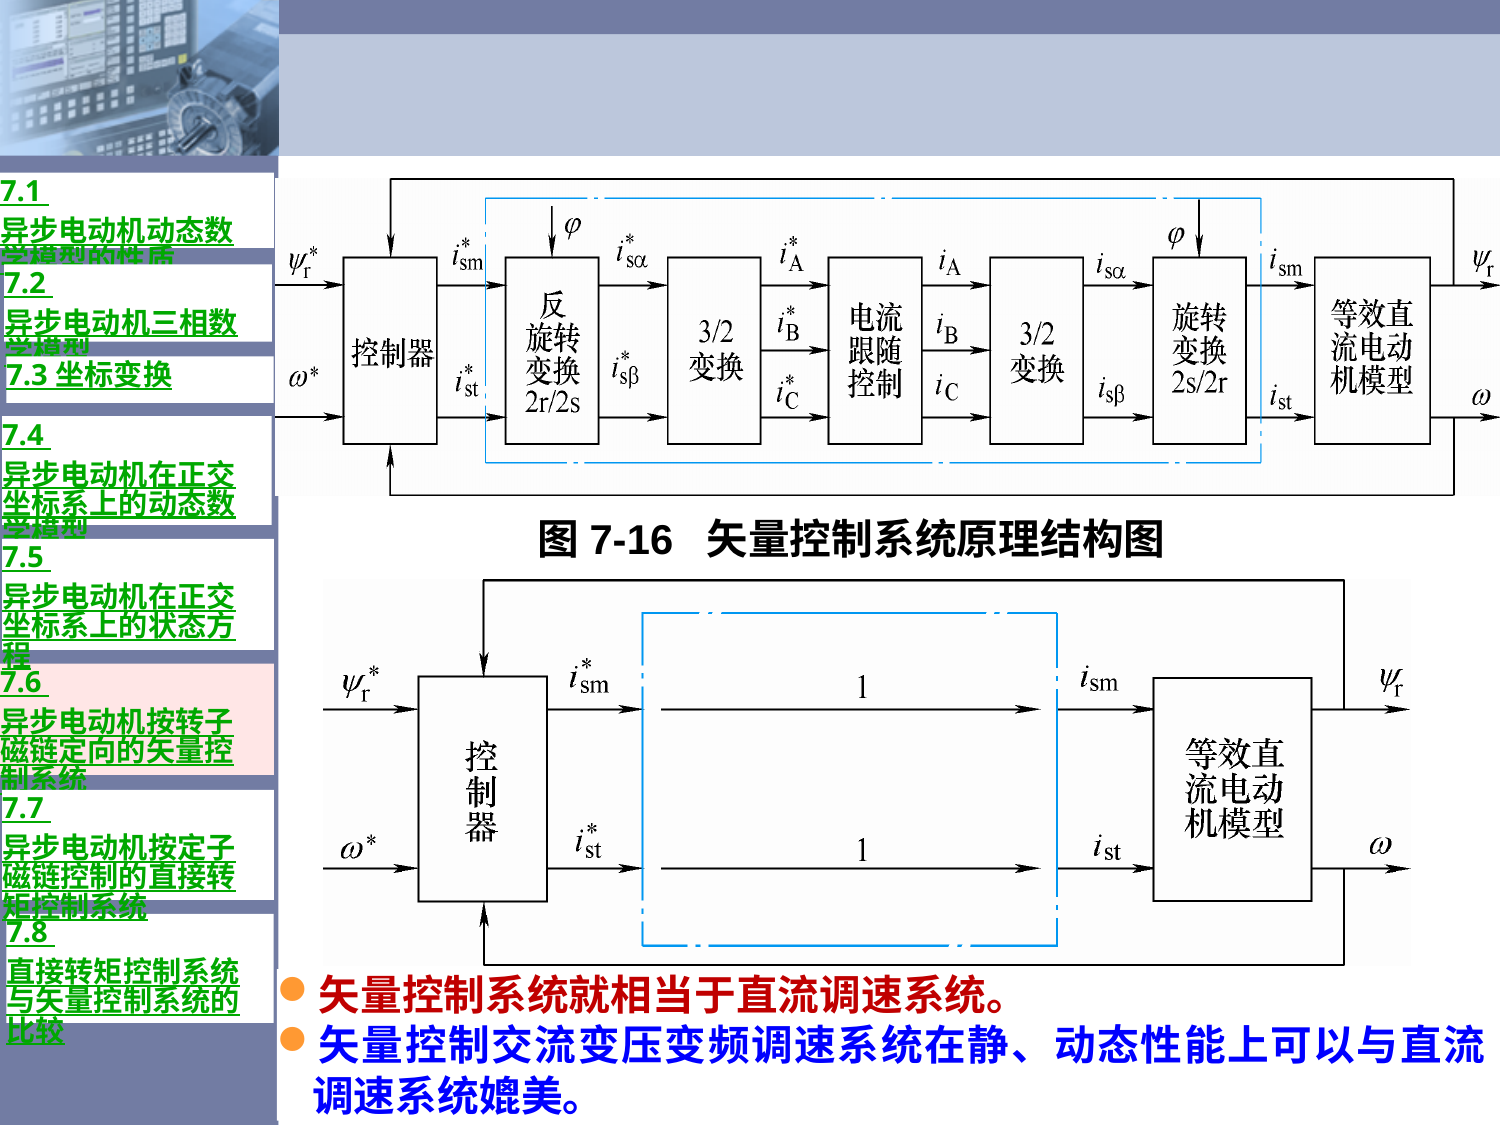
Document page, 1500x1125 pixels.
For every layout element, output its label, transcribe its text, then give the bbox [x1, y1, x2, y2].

text_box 矢量控制系统就相当于直流调速系统。 矢量控制交流变压变频调速系统在静、动态性能上可以与直流调速系统媲美。 [276, 969, 1500, 1121]
text_box 7.1 异步电动机动态数学模型的性质 [0, 172, 274, 248]
text_box 7.7 异步电动机按定子磁链控制的直接转矩控制系统 [2, 789, 274, 900]
list 图7-16 矢量控制系统原理结构图 [449, 513, 1269, 578]
text_box 7.5 异步电动机在正交坐标系上的状态方程 [2, 538, 274, 650]
text_box 7.4 异步电动机在正交坐标系上的动态数学模型 [2, 416, 272, 525]
text_box 7.2 异步电动机三相数学模型 [4, 264, 269, 342]
picture [274, 178, 1500, 497]
picture [323, 579, 1411, 967]
text_box 7.8 直接转矩控制系统与矢量控制系统的比较 [6, 913, 274, 1023]
picture [0, 0, 279, 155]
text_box 7.6 异步电动机按转子磁链定向的矢量控制系统 [0, 663, 274, 775]
text_box 7.3 坐标变换 [6, 356, 269, 403]
